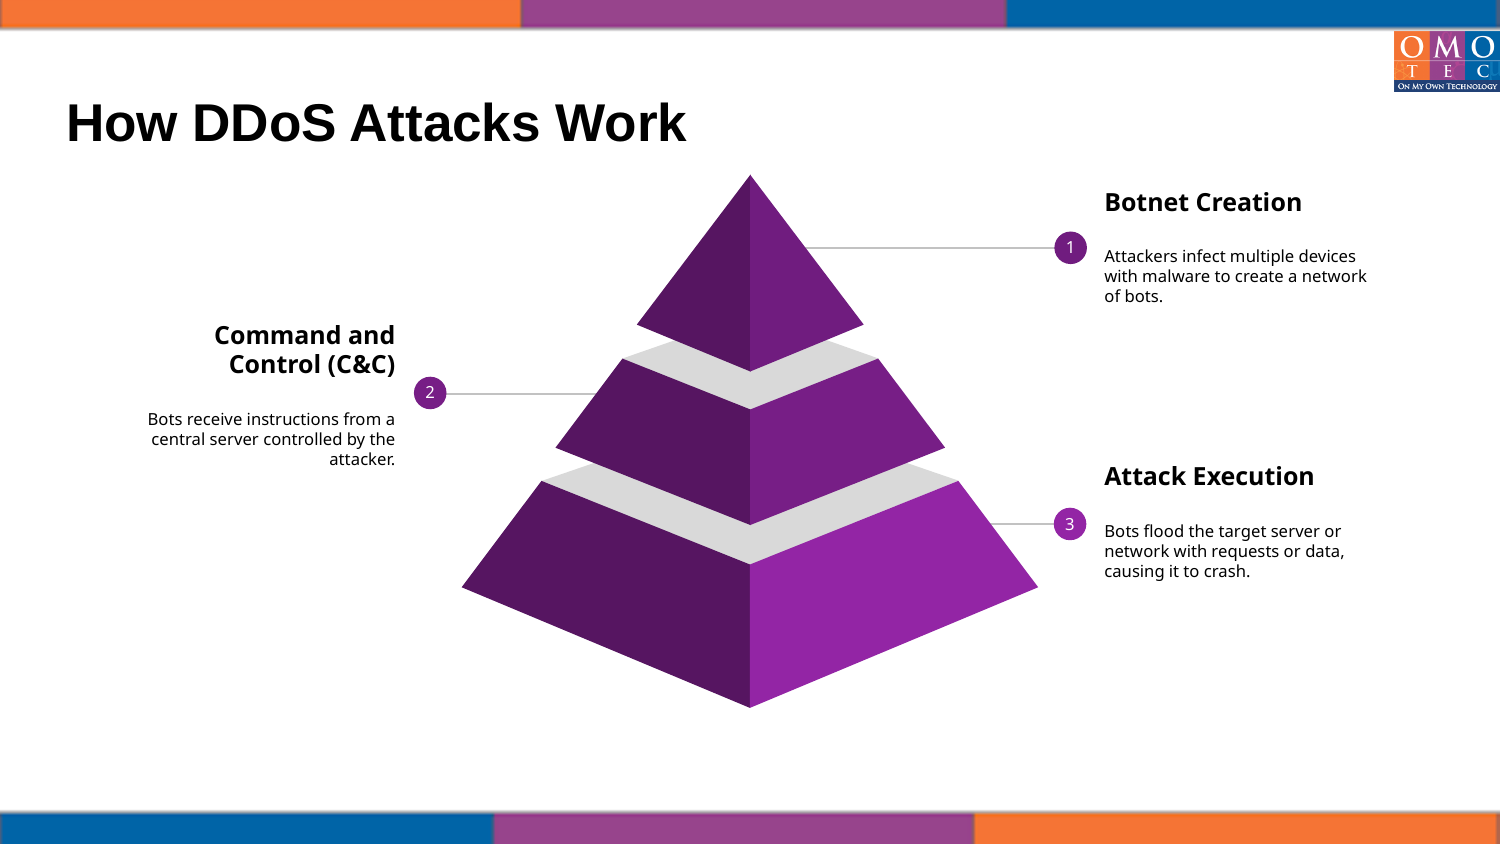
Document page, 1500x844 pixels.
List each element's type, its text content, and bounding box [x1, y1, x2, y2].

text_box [1044, 406, 1396, 635]
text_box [461, 174, 1039, 709]
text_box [804, 132, 1396, 360]
title How DDoS Attacks Work [51, 72, 1449, 167]
picture [0, 0, 1500, 844]
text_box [104, 280, 456, 508]
